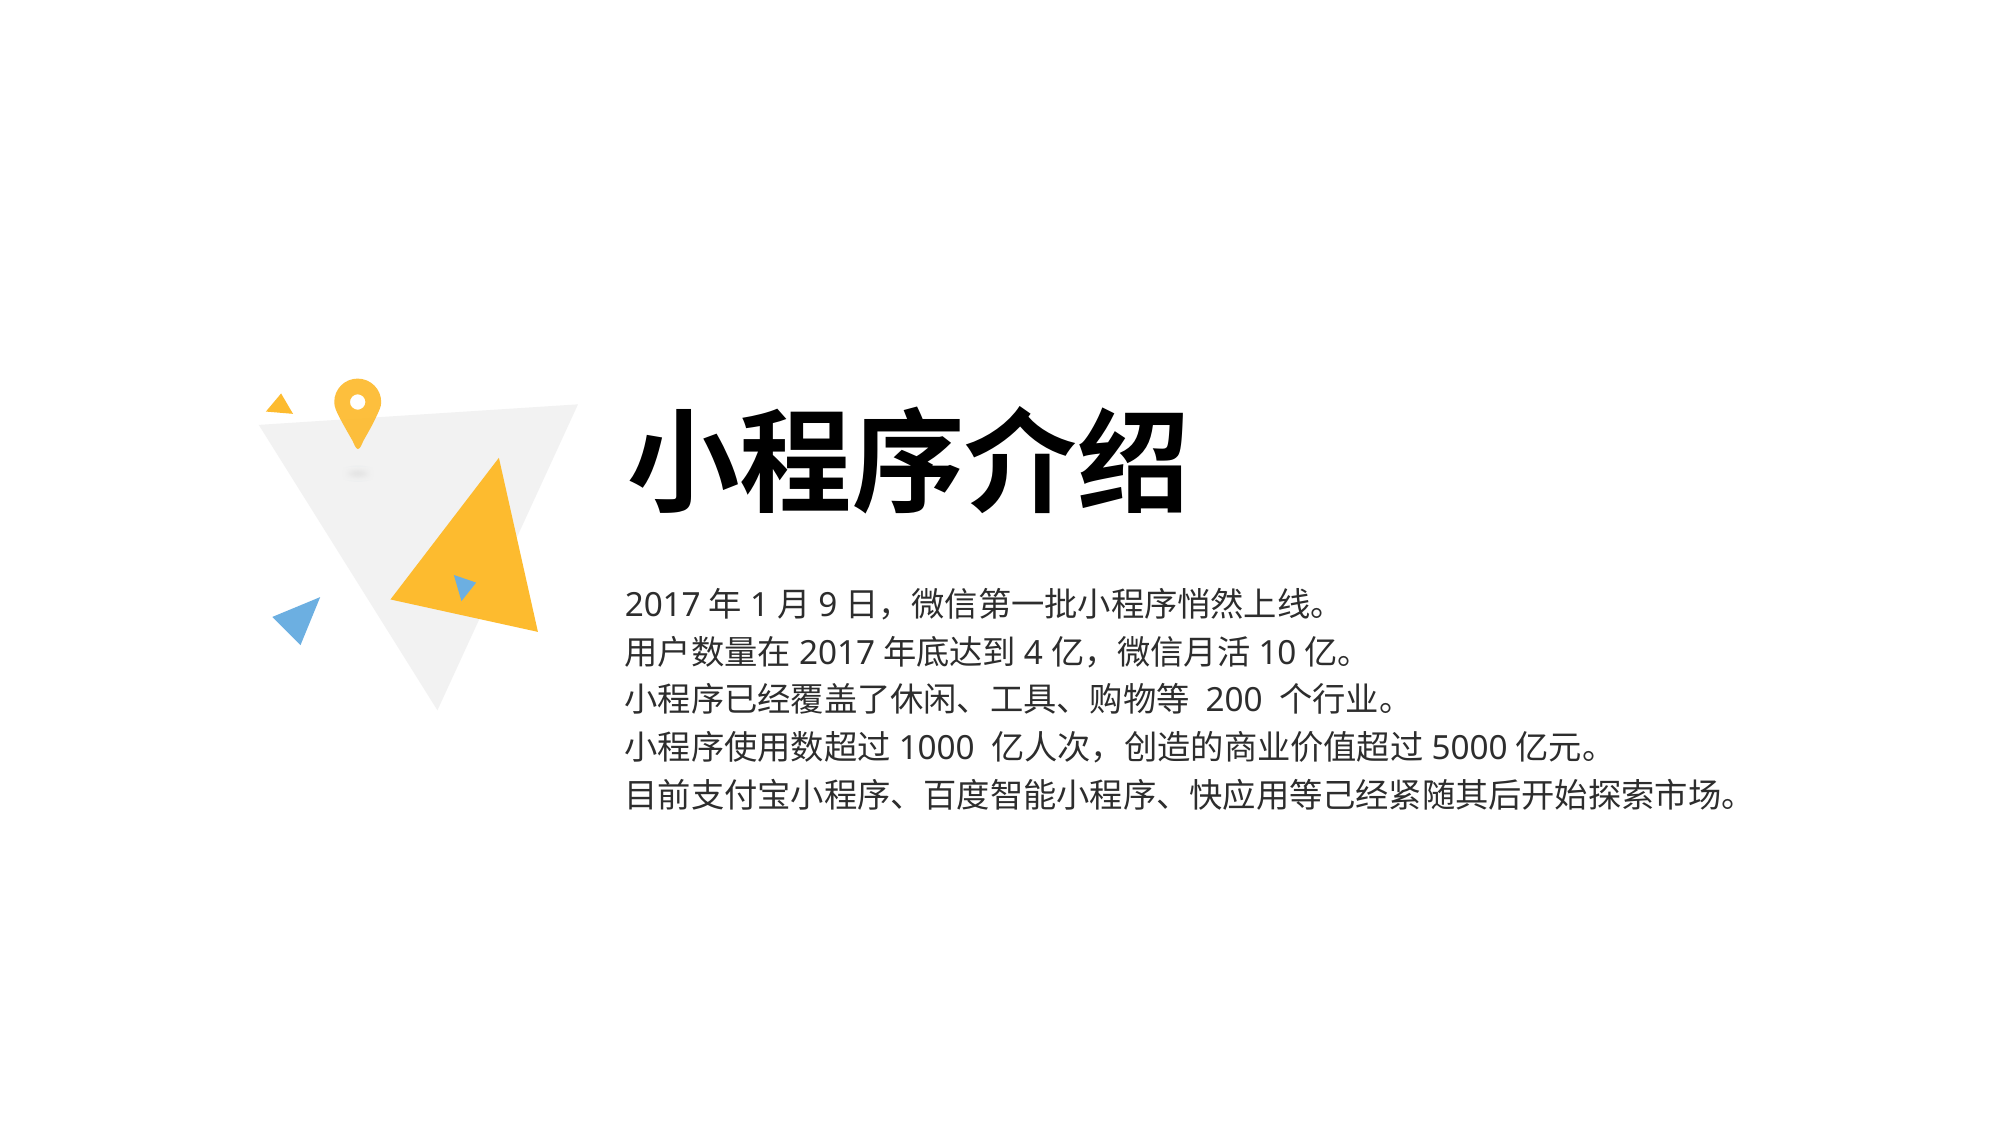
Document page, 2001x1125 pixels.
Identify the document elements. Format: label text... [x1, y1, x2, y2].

text_box [452, 573, 478, 604]
text_box [270, 595, 323, 647]
text_box [263, 391, 295, 416]
text_box 2017年1月9日，微信第一批小程序悄然上线。 用户数量在2017年底达到4亿，微信月活10亿。 小程序已经覆盖了休闲、工具、购物等 200 个行业。 小程序使用数超过1000 亿人次，创造的商业价值超过5000亿元。 目前支付宝小程序、百度智能小程序、快应用等己经紧随其后开始探索市场。 [610, 567, 1781, 822]
text_box 小程序介绍 [612, 383, 1205, 533]
text_box [334, 378, 382, 450]
text_box [388, 455, 540, 634]
text_box [256, 403, 580, 713]
